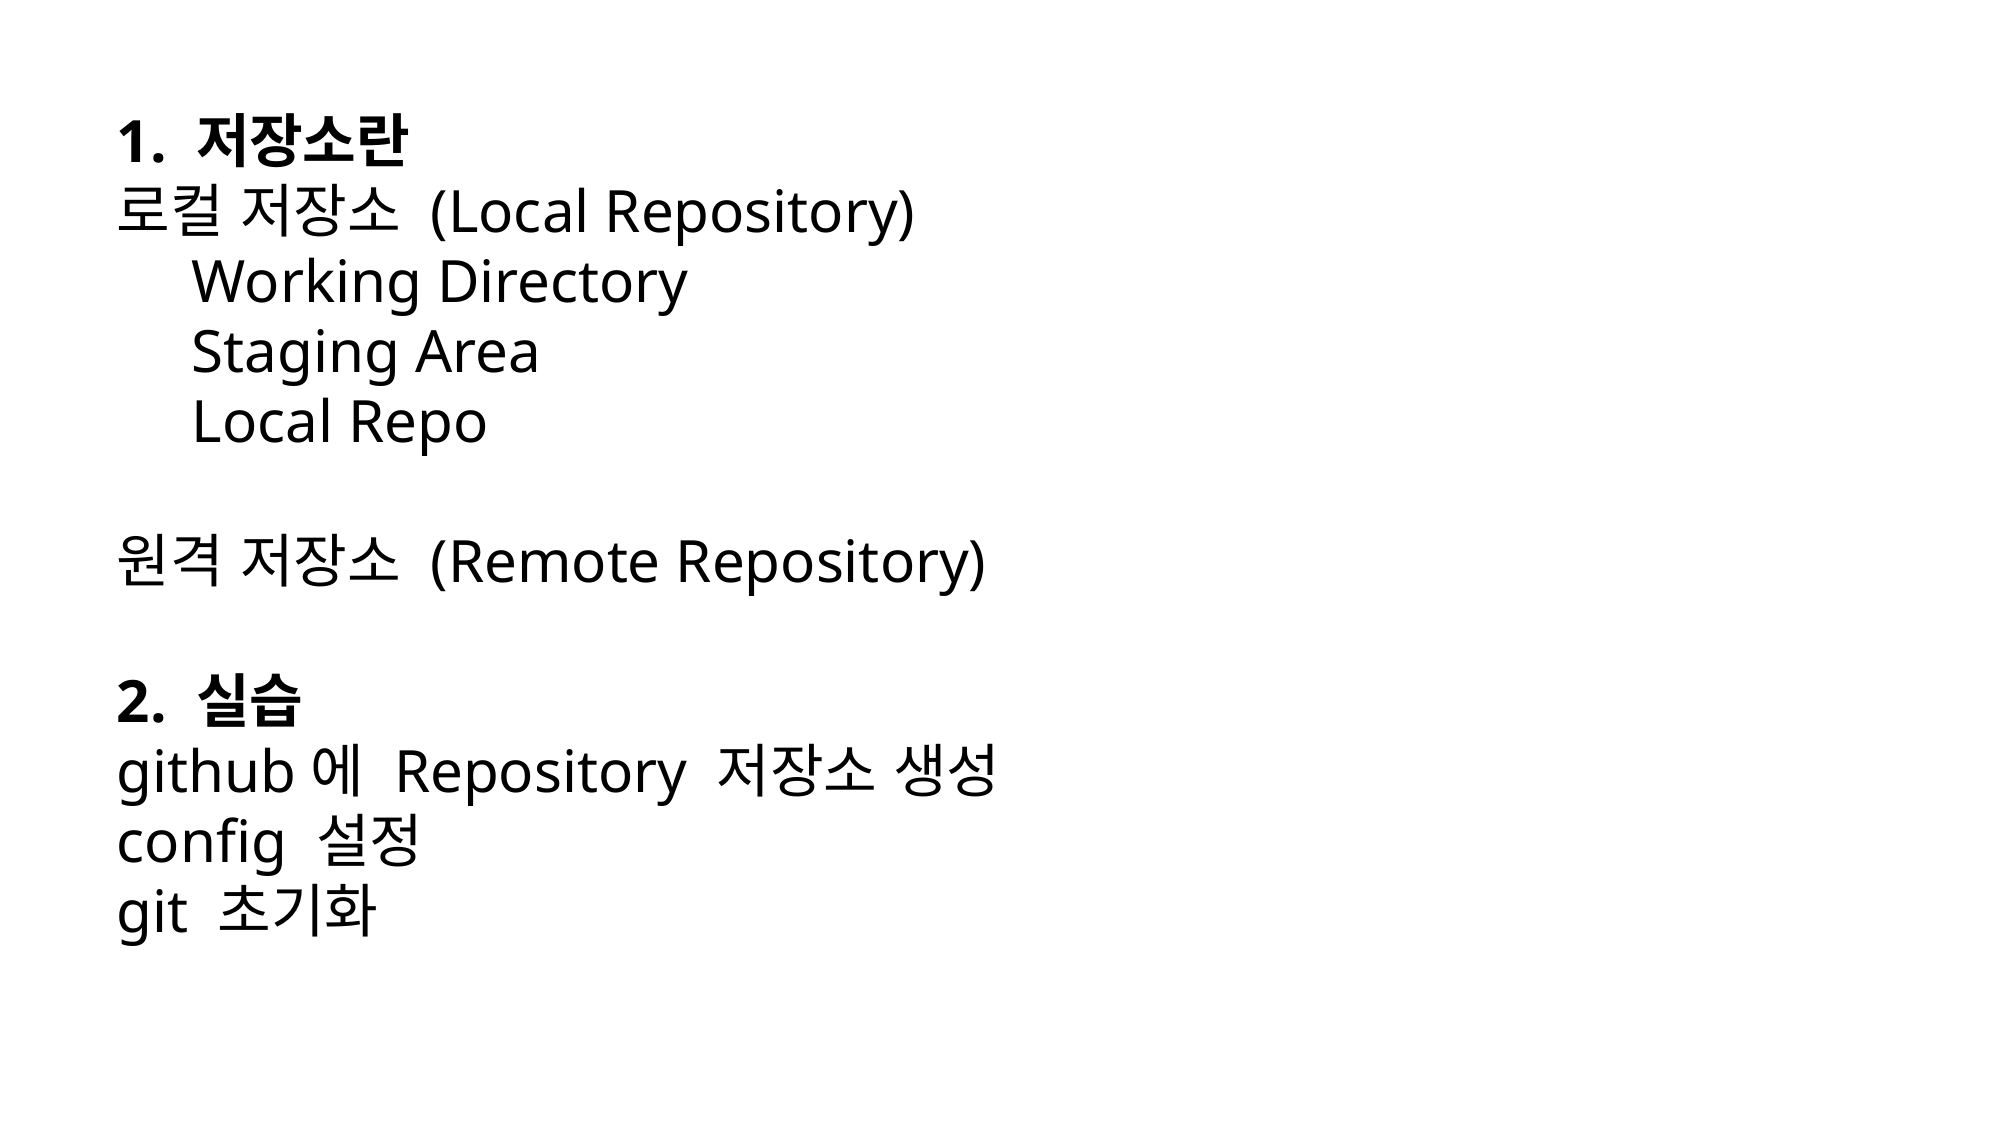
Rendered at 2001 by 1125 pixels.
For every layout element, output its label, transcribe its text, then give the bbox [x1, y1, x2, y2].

text_box 1. 저장소란 로컬 저장소 (Local Repository) Working Directory Staging Area Local Repo 원격 저장소 (Remote Repository) 2. 실습 github에 Repository 저장소 생성 config 설정 git 초기화 [102, 97, 1077, 1022]
